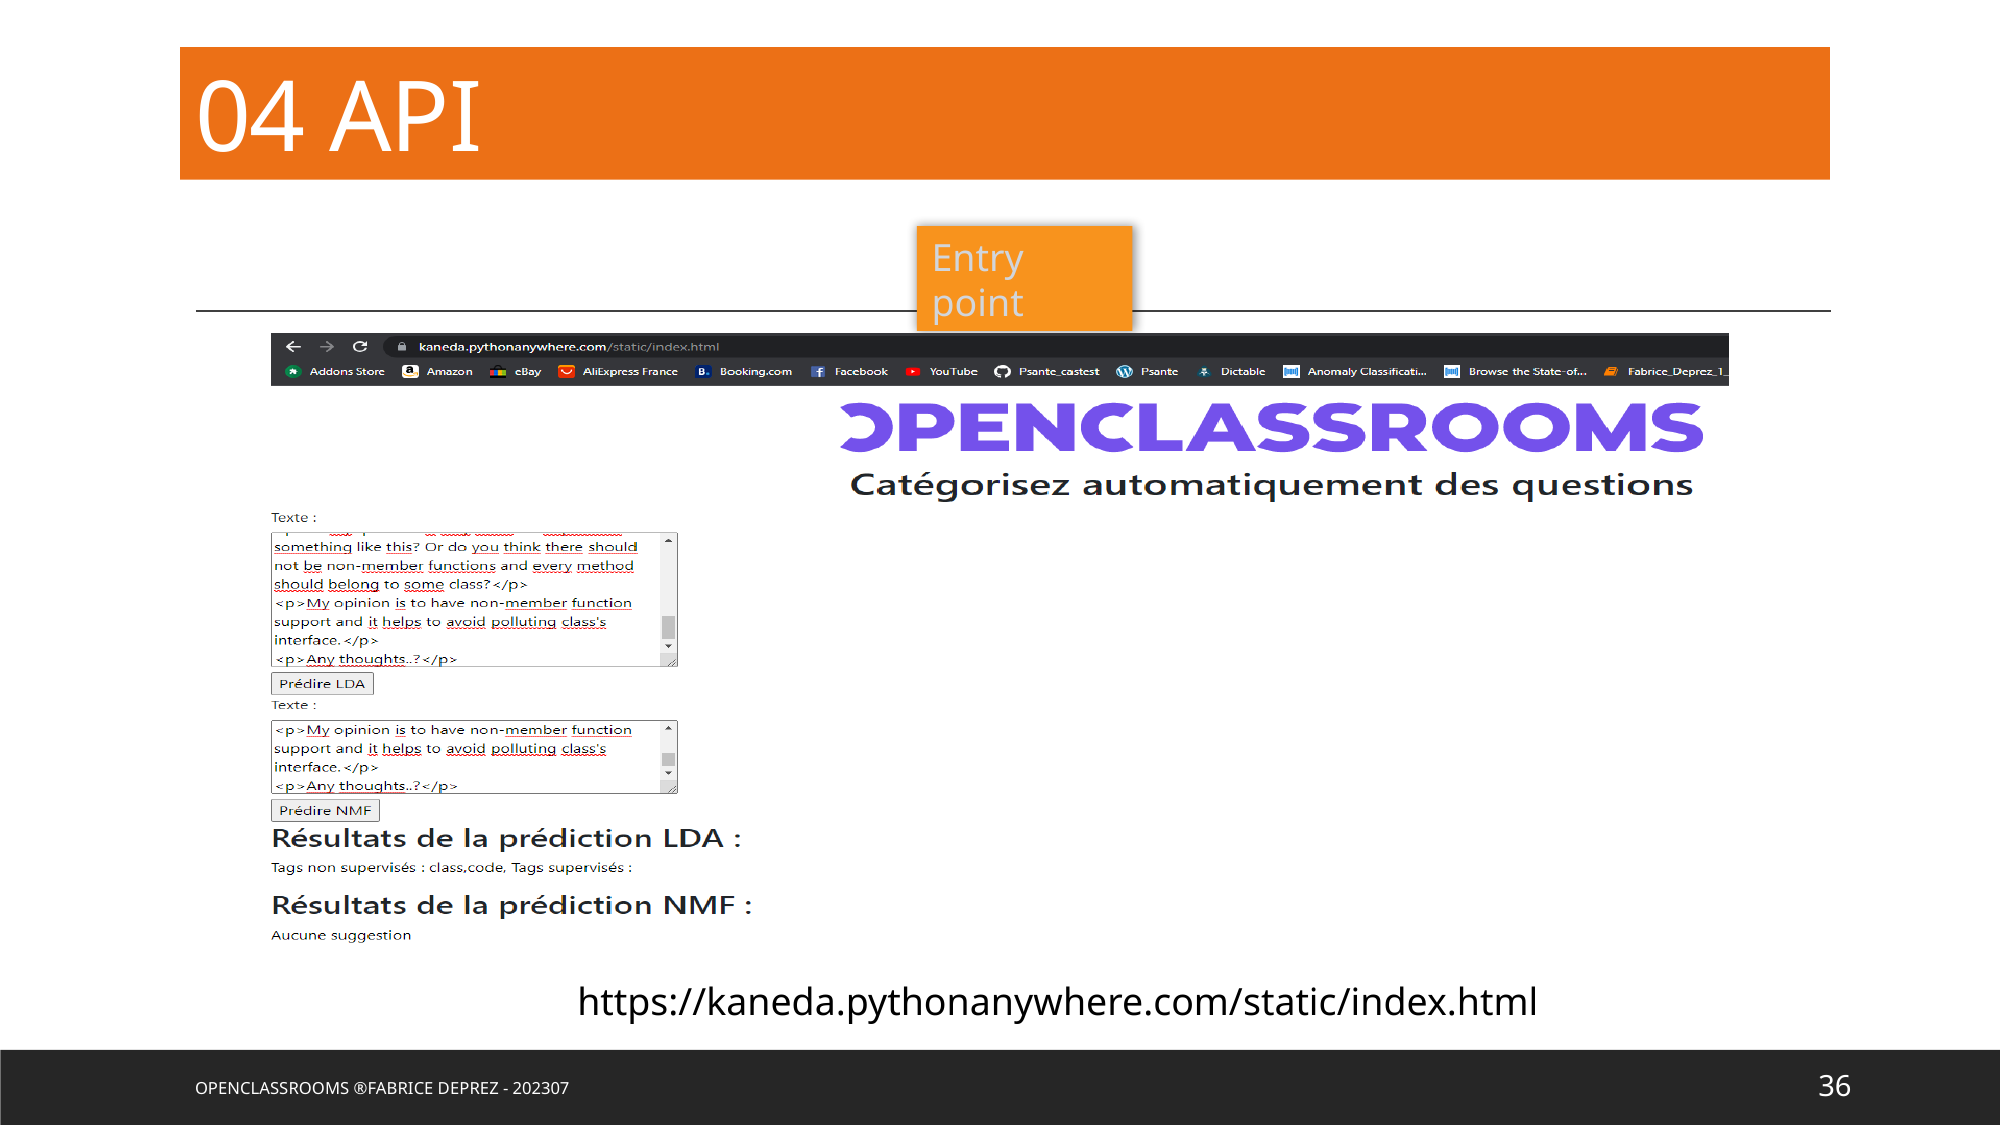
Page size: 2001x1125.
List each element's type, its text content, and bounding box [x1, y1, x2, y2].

title 04 API [180, 47, 1830, 180]
text_box https://kaneda.pythonanywhere.com/static/index.html [562, 980, 1563, 1031]
picture [270, 332, 1730, 972]
text_box Entry point [916, 226, 1133, 329]
footer openclassrooms ®Fabrice Deprez - 202307 [180, 1057, 1299, 1118]
slide_number 36 [1803, 1057, 1932, 1118]
